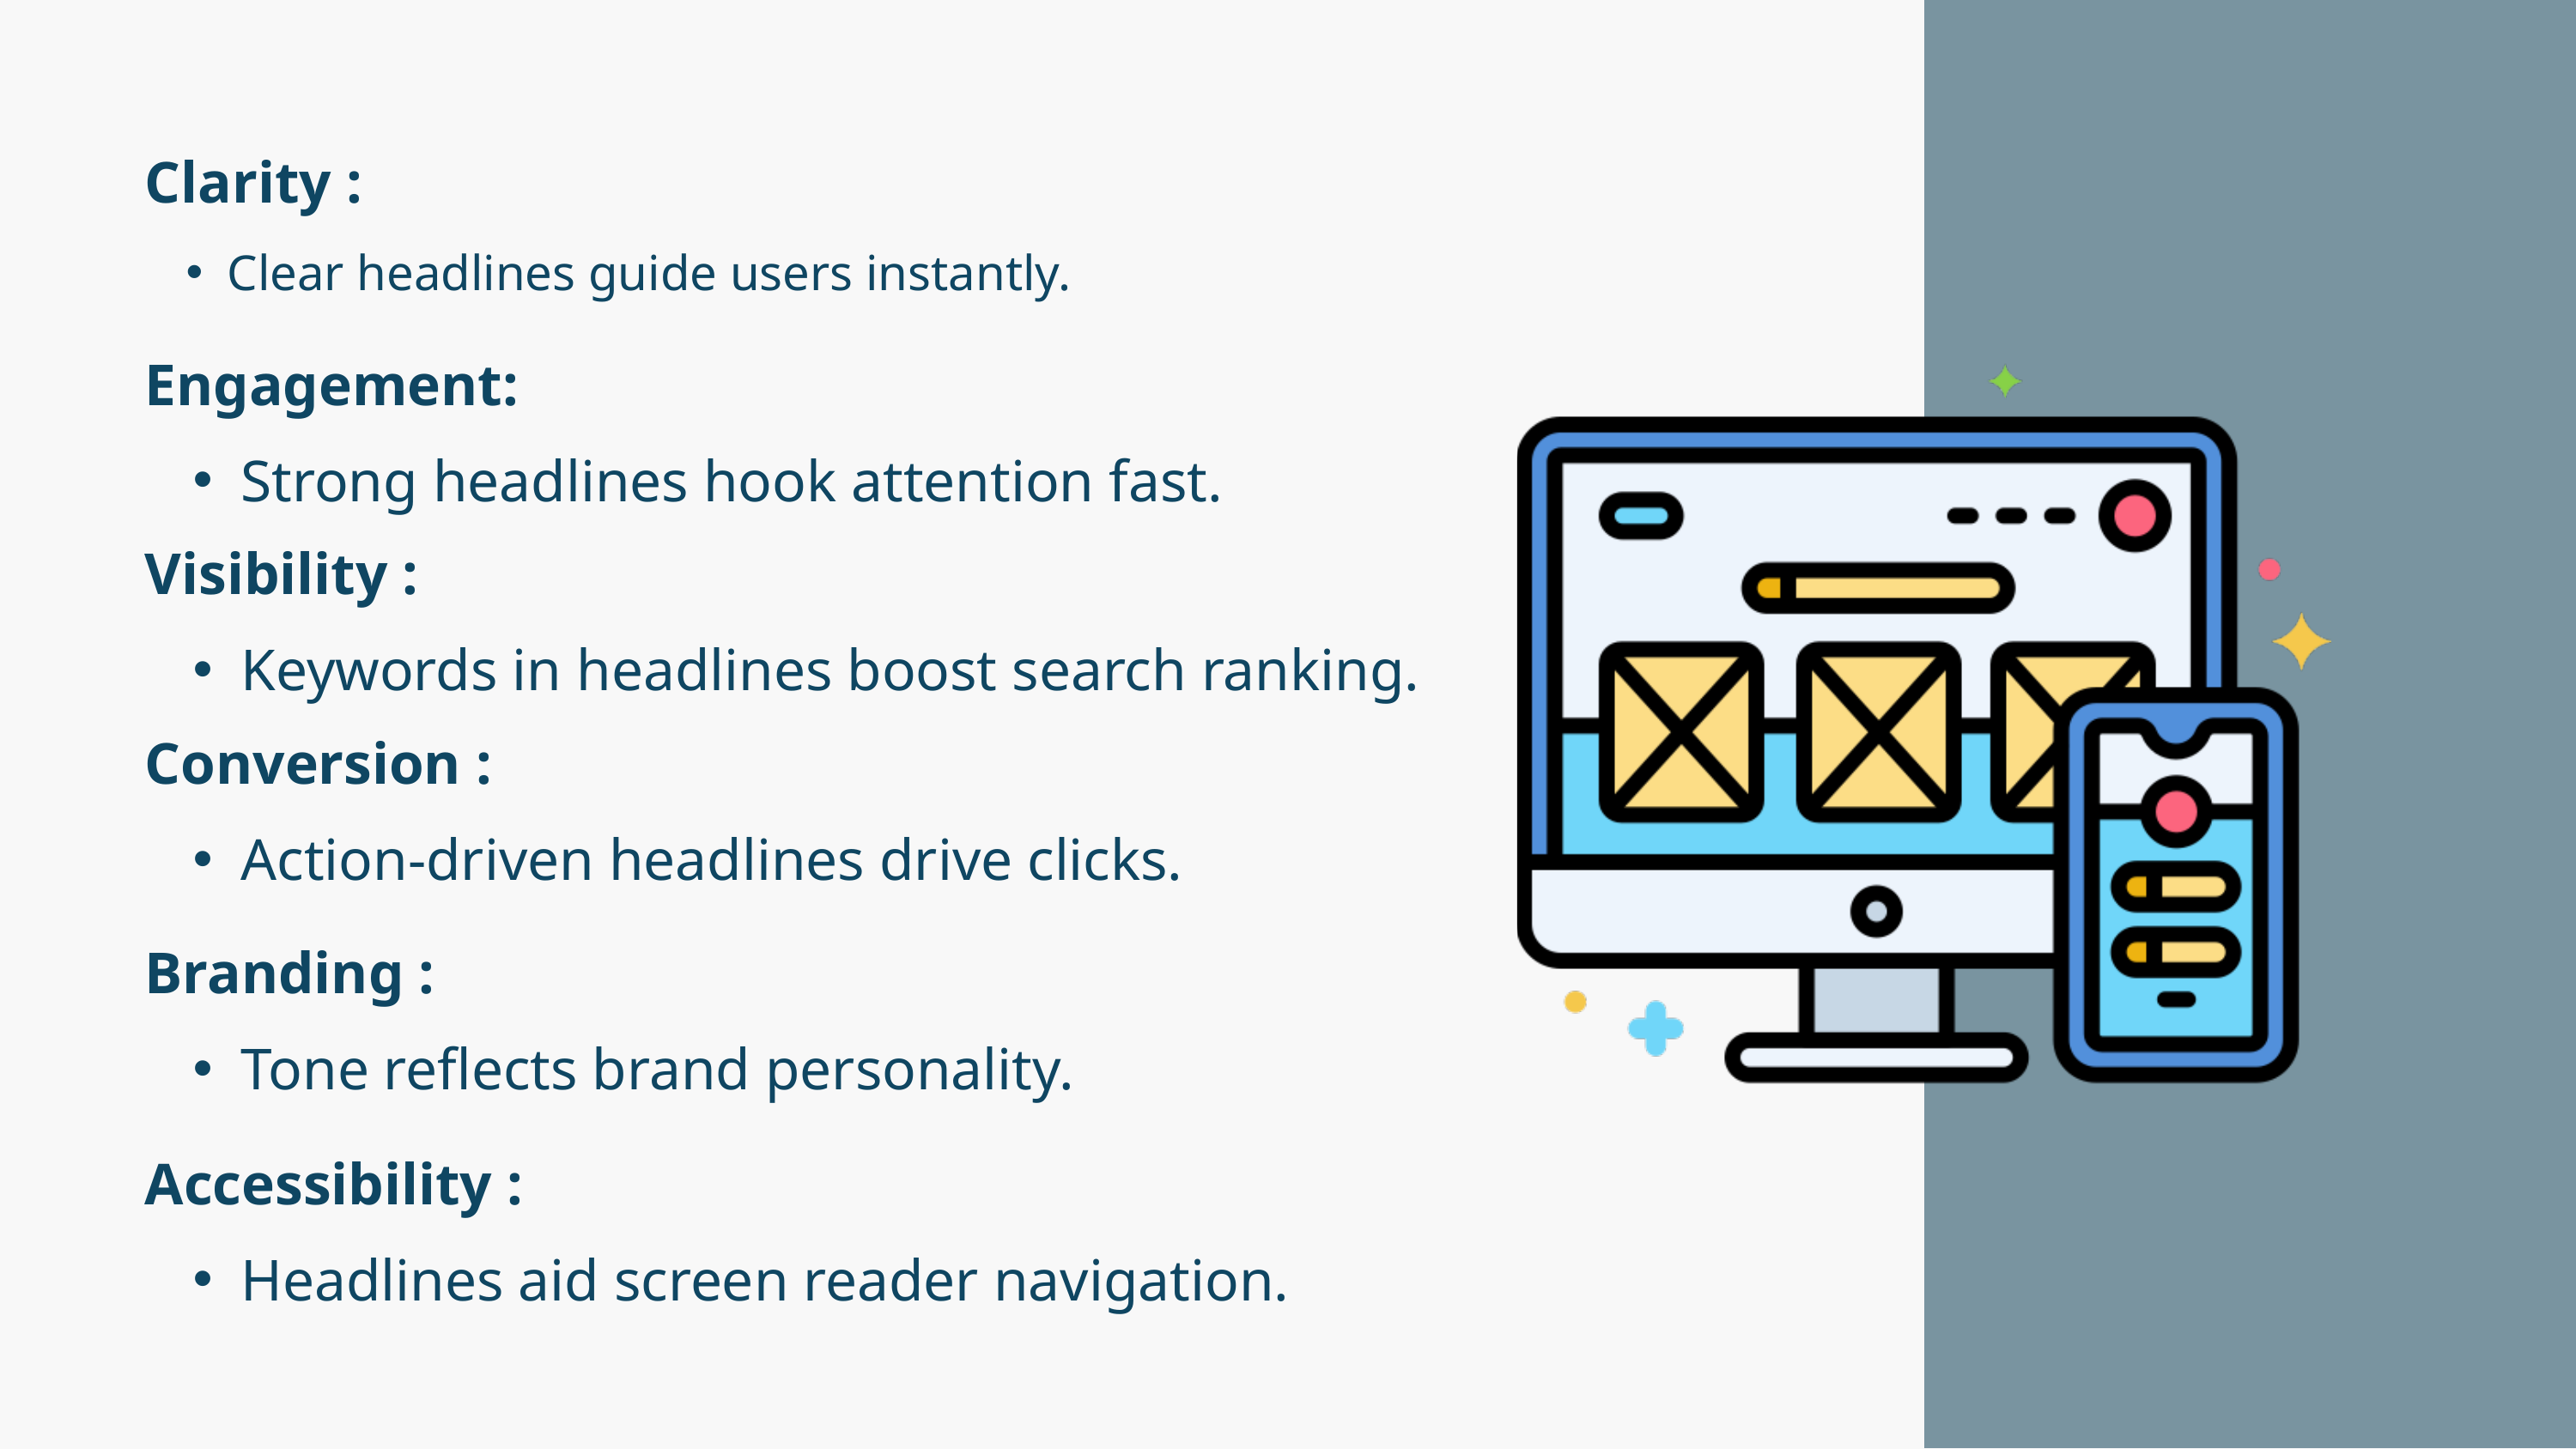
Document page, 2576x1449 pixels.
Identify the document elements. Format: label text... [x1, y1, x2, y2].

text_box Accessibility : Headlines aid screen reader navigation. [144, 1119, 1818, 1313]
text_box Conversion : Action-driven headlines drive clicks. [144, 700, 1818, 892]
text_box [1923, 0, 2576, 1449]
text_box Clear headlines guide users instantly. [144, 217, 1818, 300]
text_box Engagement: Strong headlines hook attention fast. [144, 320, 1818, 513]
text_box Branding : Tone reflects brand personality. [144, 908, 1818, 1101]
text_box Clarity : [144, 135, 1818, 215]
text_box [1516, 317, 1918, 1131]
text_box Visibility : Keywords in headlines boost search ranking. [144, 513, 1818, 700]
